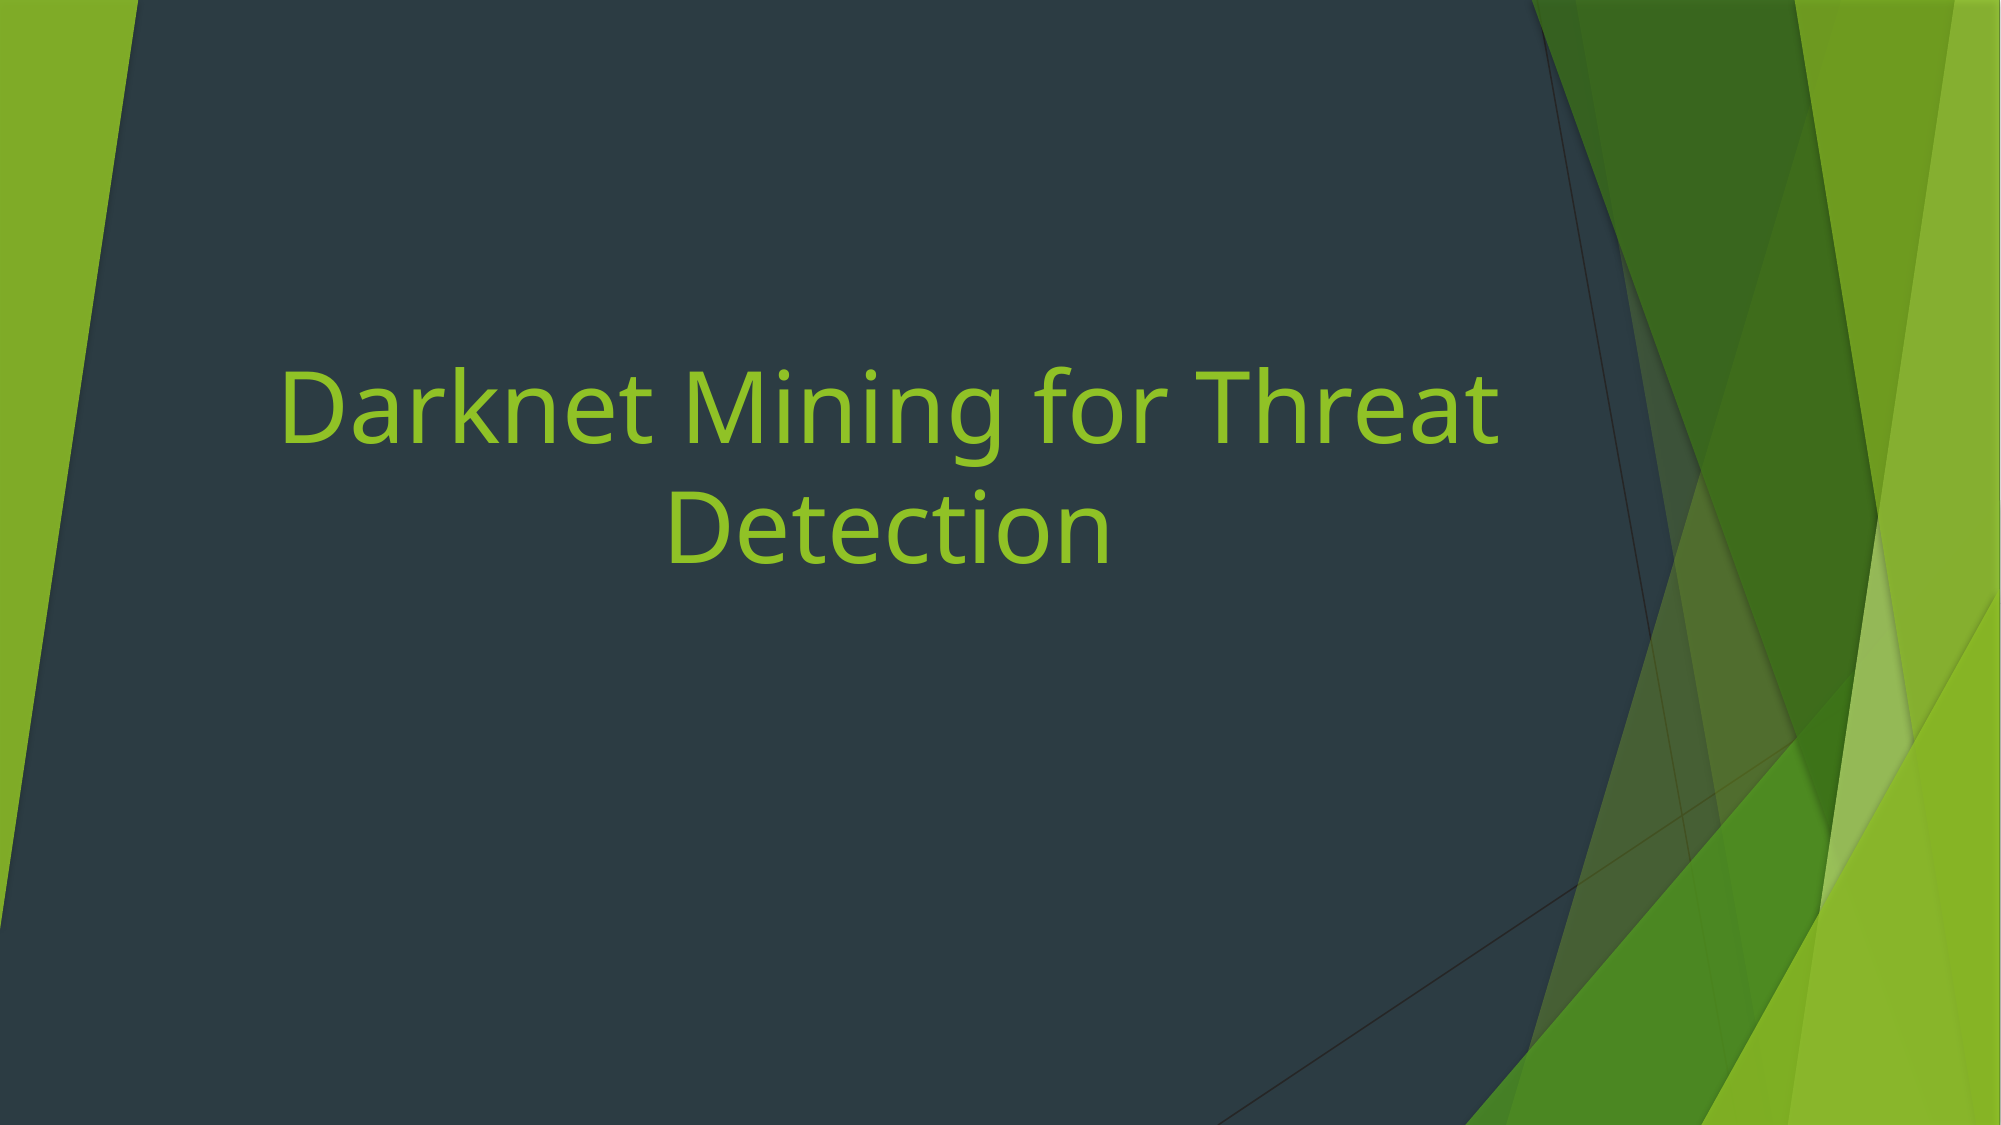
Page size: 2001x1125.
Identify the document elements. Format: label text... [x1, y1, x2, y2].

title Darknet Mining for Threat Detection [86, 143, 1692, 592]
